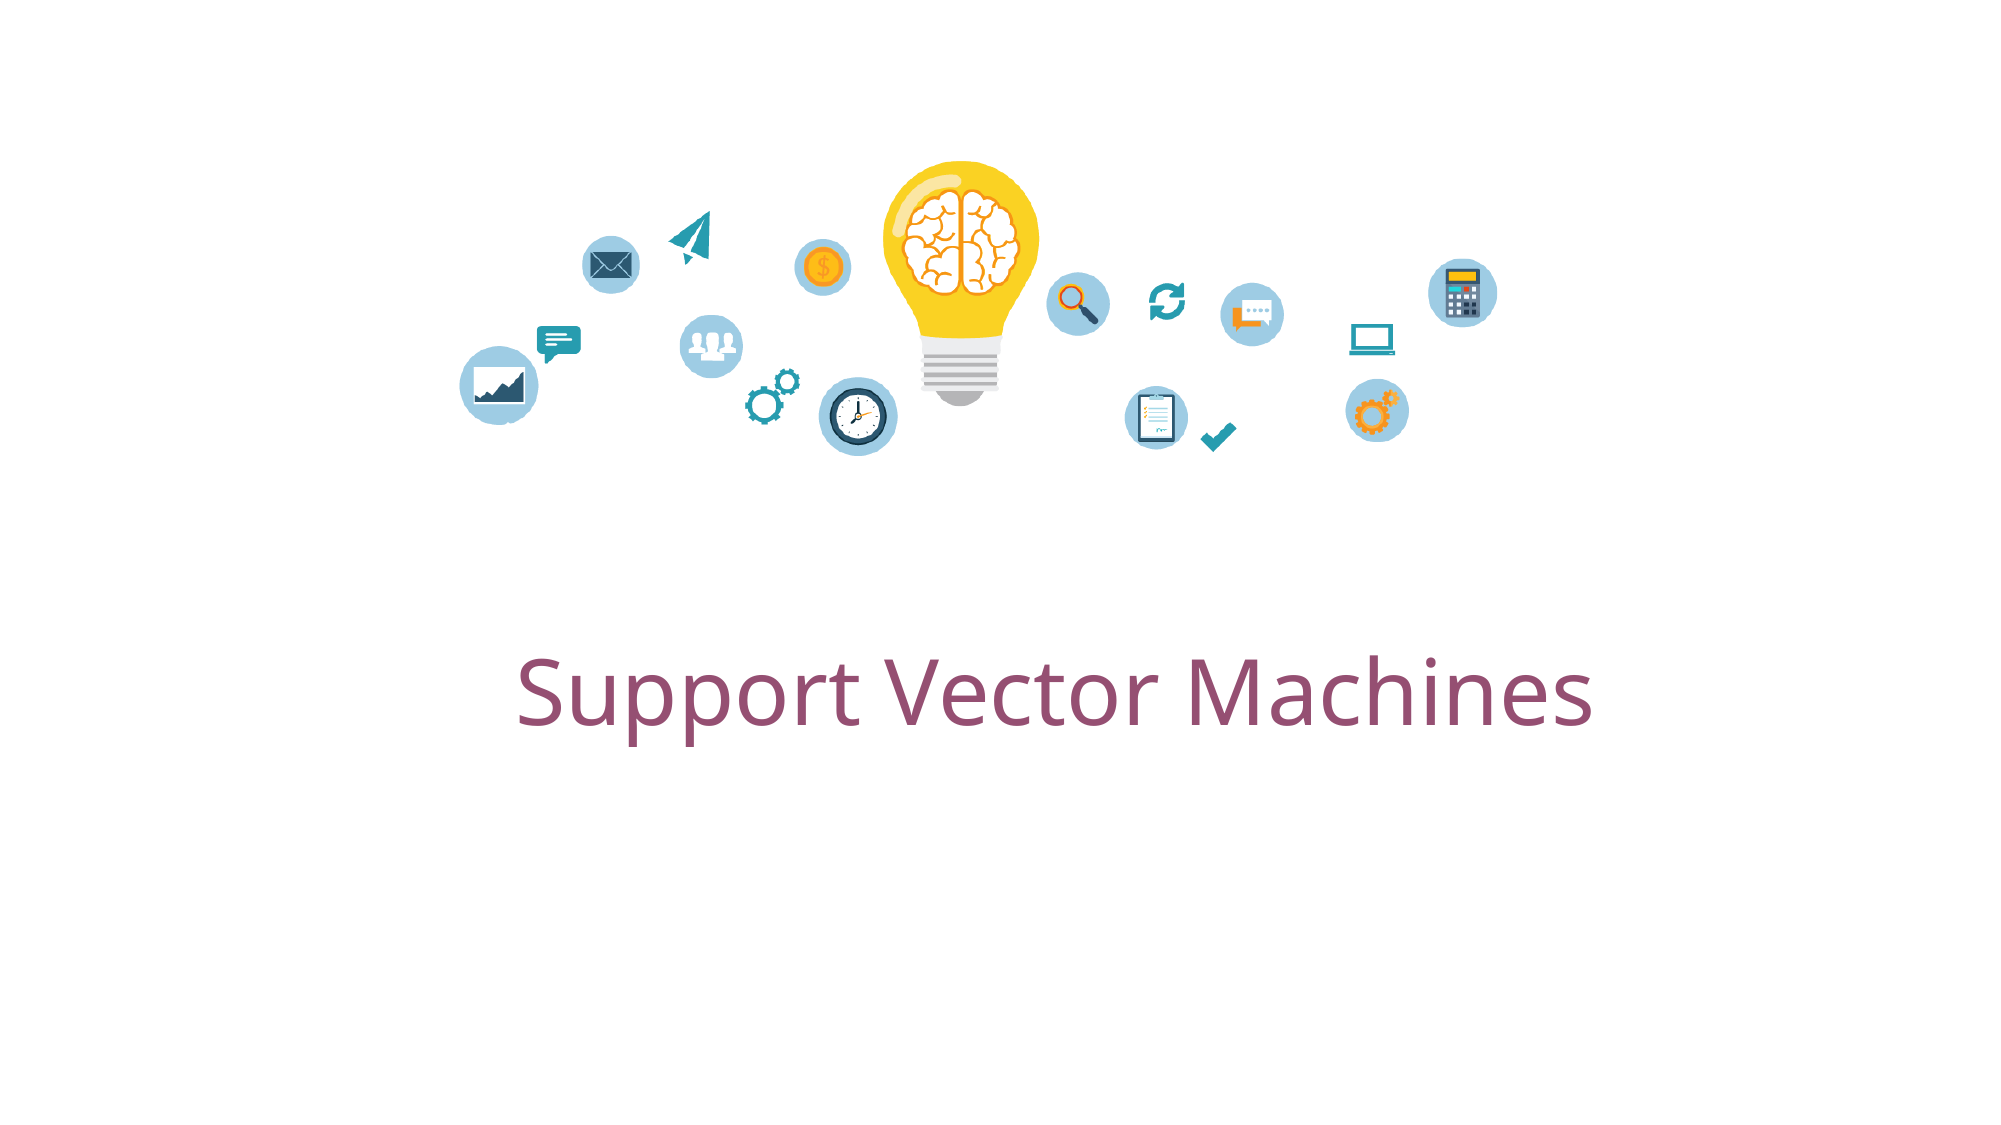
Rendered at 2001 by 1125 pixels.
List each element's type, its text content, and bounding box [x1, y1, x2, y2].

text_box Support Vector Machines [499, 526, 2000, 892]
picture [0, 127, 2001, 526]
